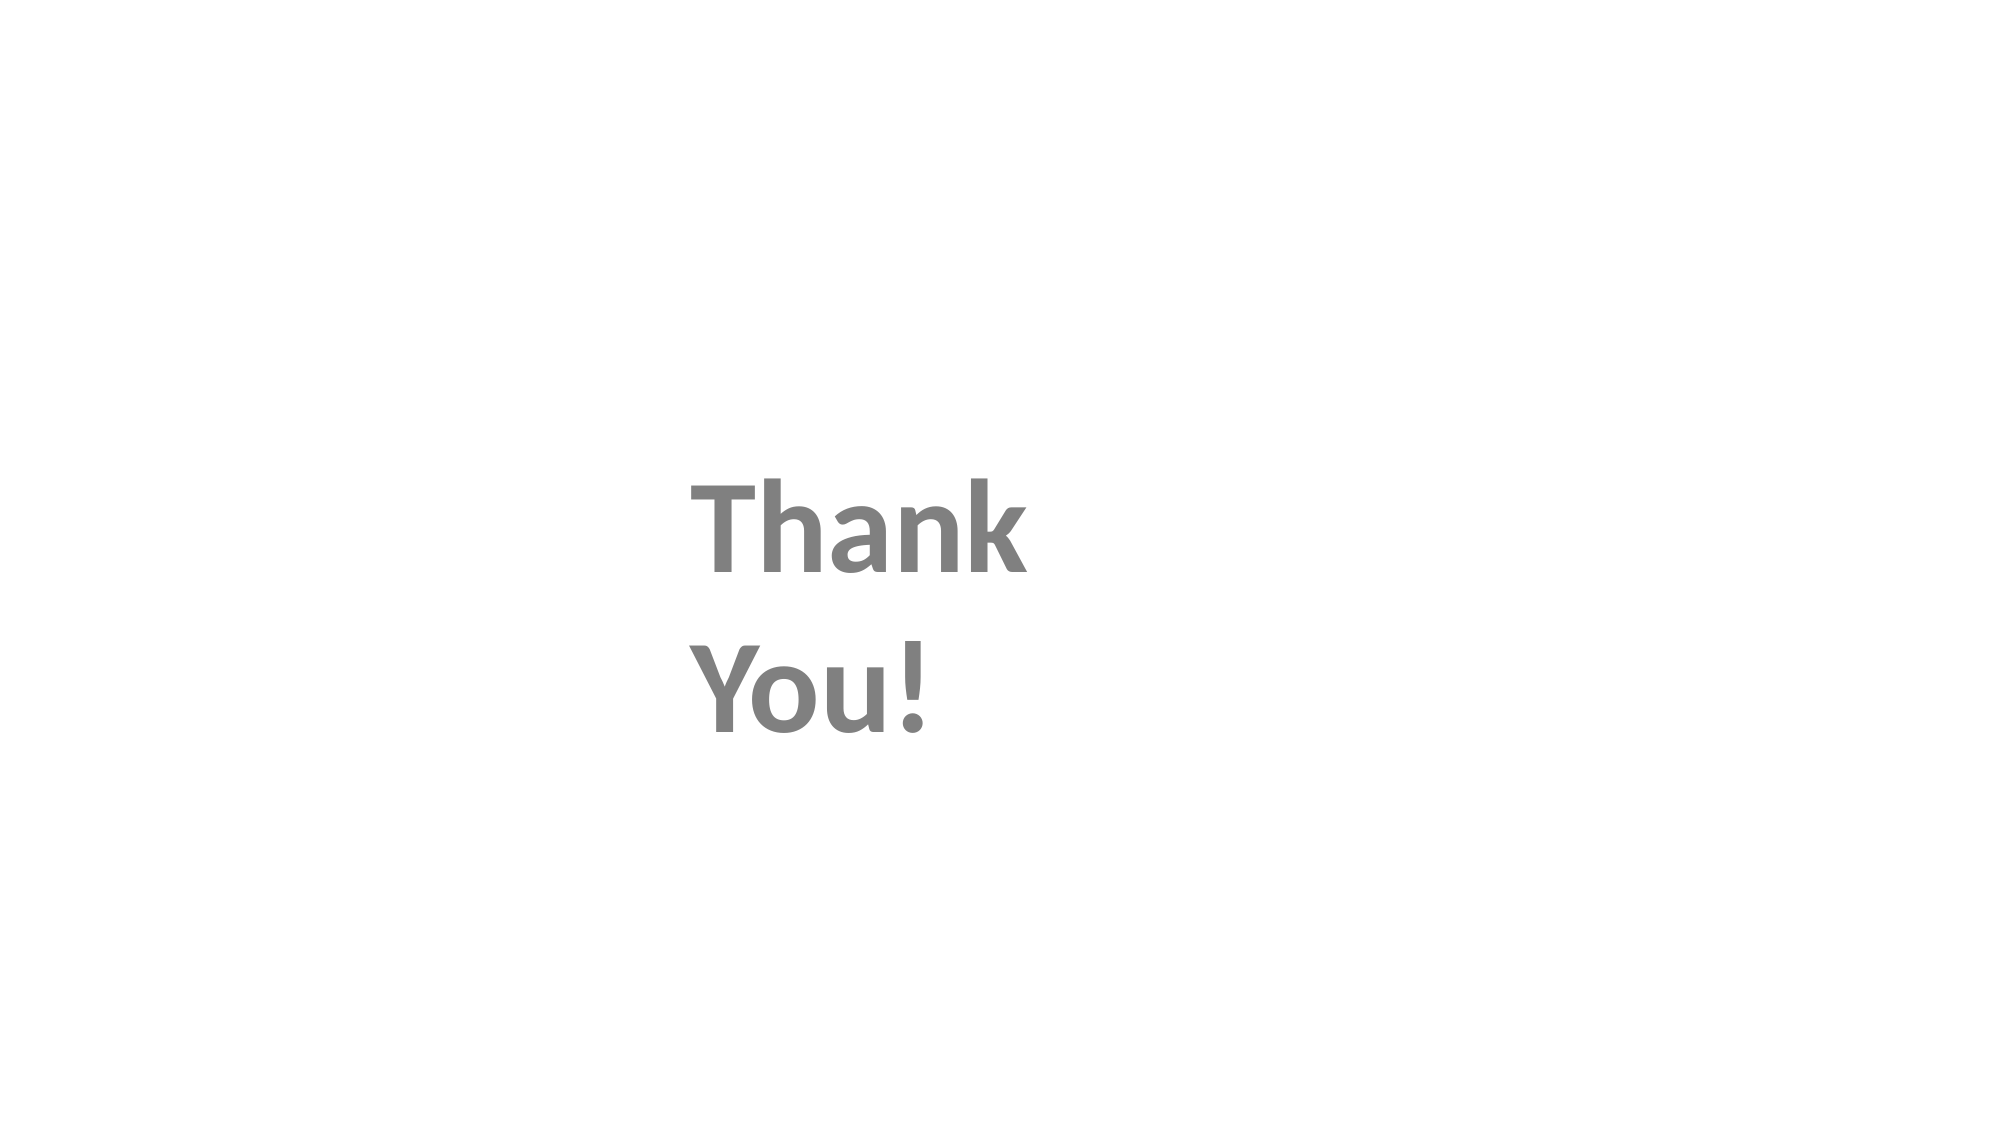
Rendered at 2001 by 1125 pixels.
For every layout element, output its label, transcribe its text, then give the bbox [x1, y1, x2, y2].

title Thank You! [688, 437, 1318, 760]
